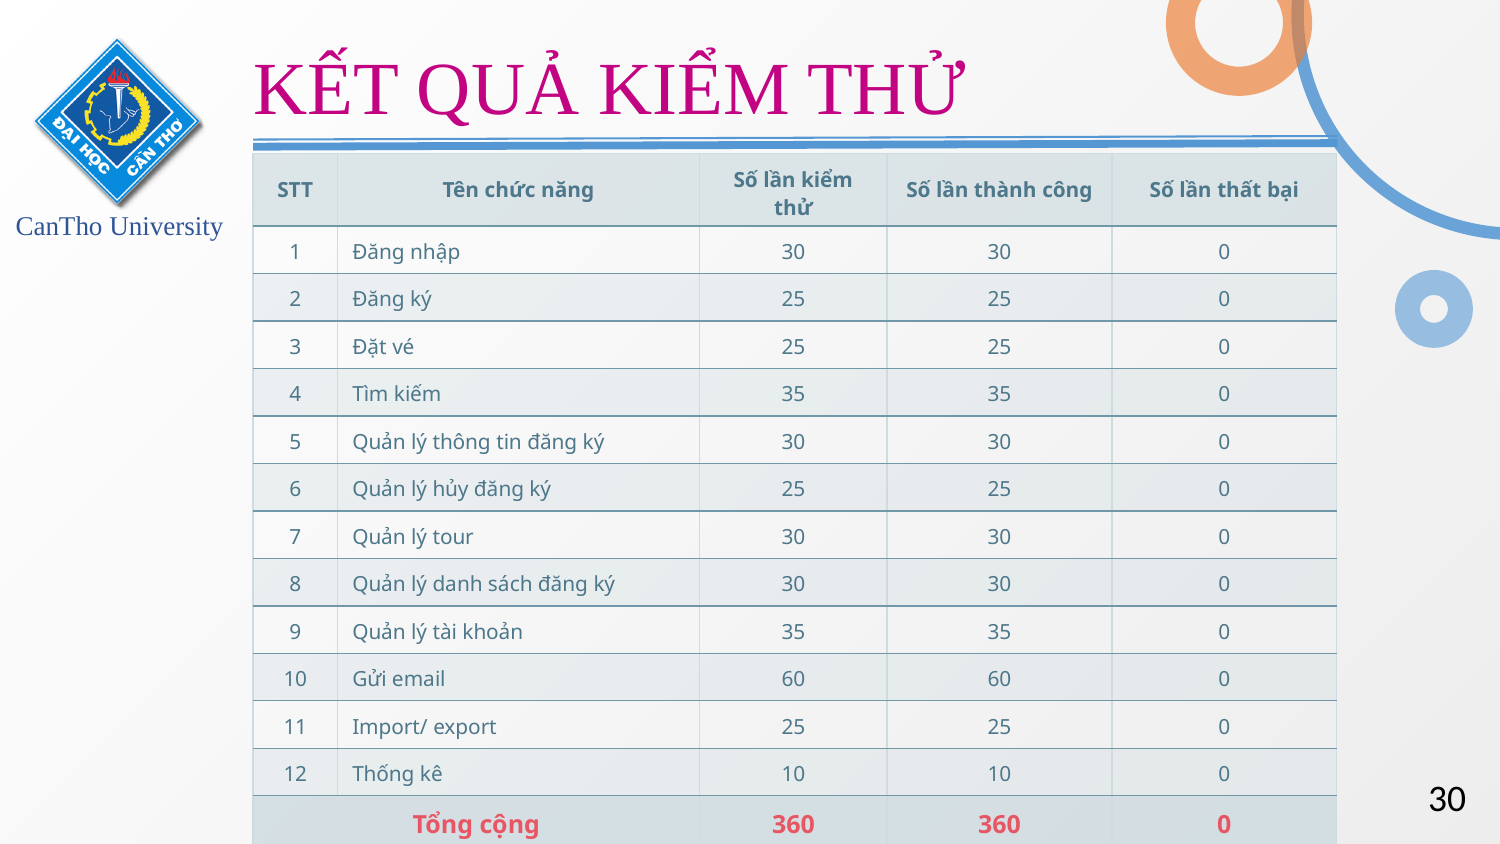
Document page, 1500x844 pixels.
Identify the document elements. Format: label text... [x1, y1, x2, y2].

table_cell Quản lý tour [338, 512, 699, 558]
table_cell 30 [700, 512, 886, 558]
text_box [253, 135, 1338, 140]
table_cell Đặt vé [338, 322, 699, 368]
table_cell 35 [888, 369, 1111, 415]
table_cell 3 [254, 322, 337, 368]
table_cell 35 [700, 369, 886, 415]
table_cell 30 [700, 559, 886, 605]
table_cell 2 [254, 274, 337, 320]
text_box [253, 143, 1338, 147]
table_cell 25 [888, 274, 1111, 320]
text_box KẾT QUẢ KIỂM THỬ [238, 31, 1350, 141]
table_cell 0 [1113, 274, 1336, 320]
table_cell Thống kê [338, 749, 699, 795]
table_cell 0 [1113, 417, 1336, 463]
table_cell Gửi email [338, 654, 699, 700]
table_cell 35 [700, 607, 886, 653]
table_cell Quản lý tài khoản [338, 607, 699, 653]
table_cell 0 [1113, 607, 1336, 653]
table_cell 0 [1113, 749, 1336, 795]
table_cell 30 [700, 227, 886, 273]
table_cell 25 [700, 274, 886, 320]
table_cell 360 [888, 796, 1111, 844]
text_box 30 [1412, 766, 1500, 827]
table_cell 35 [888, 607, 1111, 653]
text_box CanTho University [0, 200, 252, 249]
table_cell 10 [700, 749, 886, 795]
table_cell 25 [888, 464, 1111, 510]
table_cell 5 [254, 417, 337, 463]
picture [32, 36, 203, 207]
table_cell 25 [888, 322, 1111, 368]
table_cell 25 [700, 464, 886, 510]
table_cell Import/ export [338, 701, 699, 748]
table_cell 30 [888, 227, 1111, 273]
table_cell Quản lý thông tin đăng ký [338, 417, 699, 463]
table_cell 0 [1113, 369, 1336, 415]
text_box [448, 148, 1052, 153]
table_cell 360 [700, 796, 886, 844]
table_cell Quản lý danh sách đăng ký [338, 559, 699, 605]
table_cell 60 [700, 654, 886, 700]
table_cell 0 [1113, 559, 1336, 605]
table_cell 0 [1113, 512, 1336, 558]
table_cell 30 [888, 512, 1111, 558]
table_cell 10 [254, 654, 337, 700]
table_header Tên chức năng [338, 154, 699, 225]
table_cell 0 [1113, 322, 1336, 368]
table_cell Đăng ký [338, 274, 699, 320]
table_header STT [254, 154, 337, 225]
table_cell 60 [888, 654, 1111, 700]
table_cell Đăng nhập [338, 227, 699, 273]
table_cell 25 [700, 701, 886, 748]
table_cell 8 [254, 559, 337, 605]
table_cell 9 [254, 607, 337, 653]
table_cell 0 [1113, 654, 1336, 700]
table_cell Quản lý hủy đăng ký [338, 464, 699, 510]
table_cell 6 [254, 464, 337, 510]
table_cell 0 [1113, 227, 1336, 273]
table_cell 1 [254, 227, 337, 273]
table_cell 0 [1113, 464, 1336, 510]
table_header Số lần thất bại [1113, 154, 1336, 225]
table_cell 30 [700, 417, 886, 463]
table_cell 25 [700, 322, 886, 368]
table_cell Tổng cộng [254, 796, 699, 844]
table_cell 0 [1113, 701, 1336, 748]
table_cell 10 [888, 749, 1111, 795]
table_cell 30 [888, 559, 1111, 605]
table_cell 7 [254, 512, 337, 558]
table_cell 30 [888, 417, 1111, 463]
table_cell 12 [254, 749, 337, 795]
table_cell 4 [254, 369, 337, 415]
table_cell 0 [1113, 796, 1336, 844]
table_cell Tìm kiếm [338, 369, 699, 415]
table_header Số lần thành công [888, 154, 1111, 225]
table_cell 25 [888, 701, 1111, 748]
table_header Số lần kiểm thử [700, 154, 886, 225]
table_cell 11 [254, 701, 337, 748]
